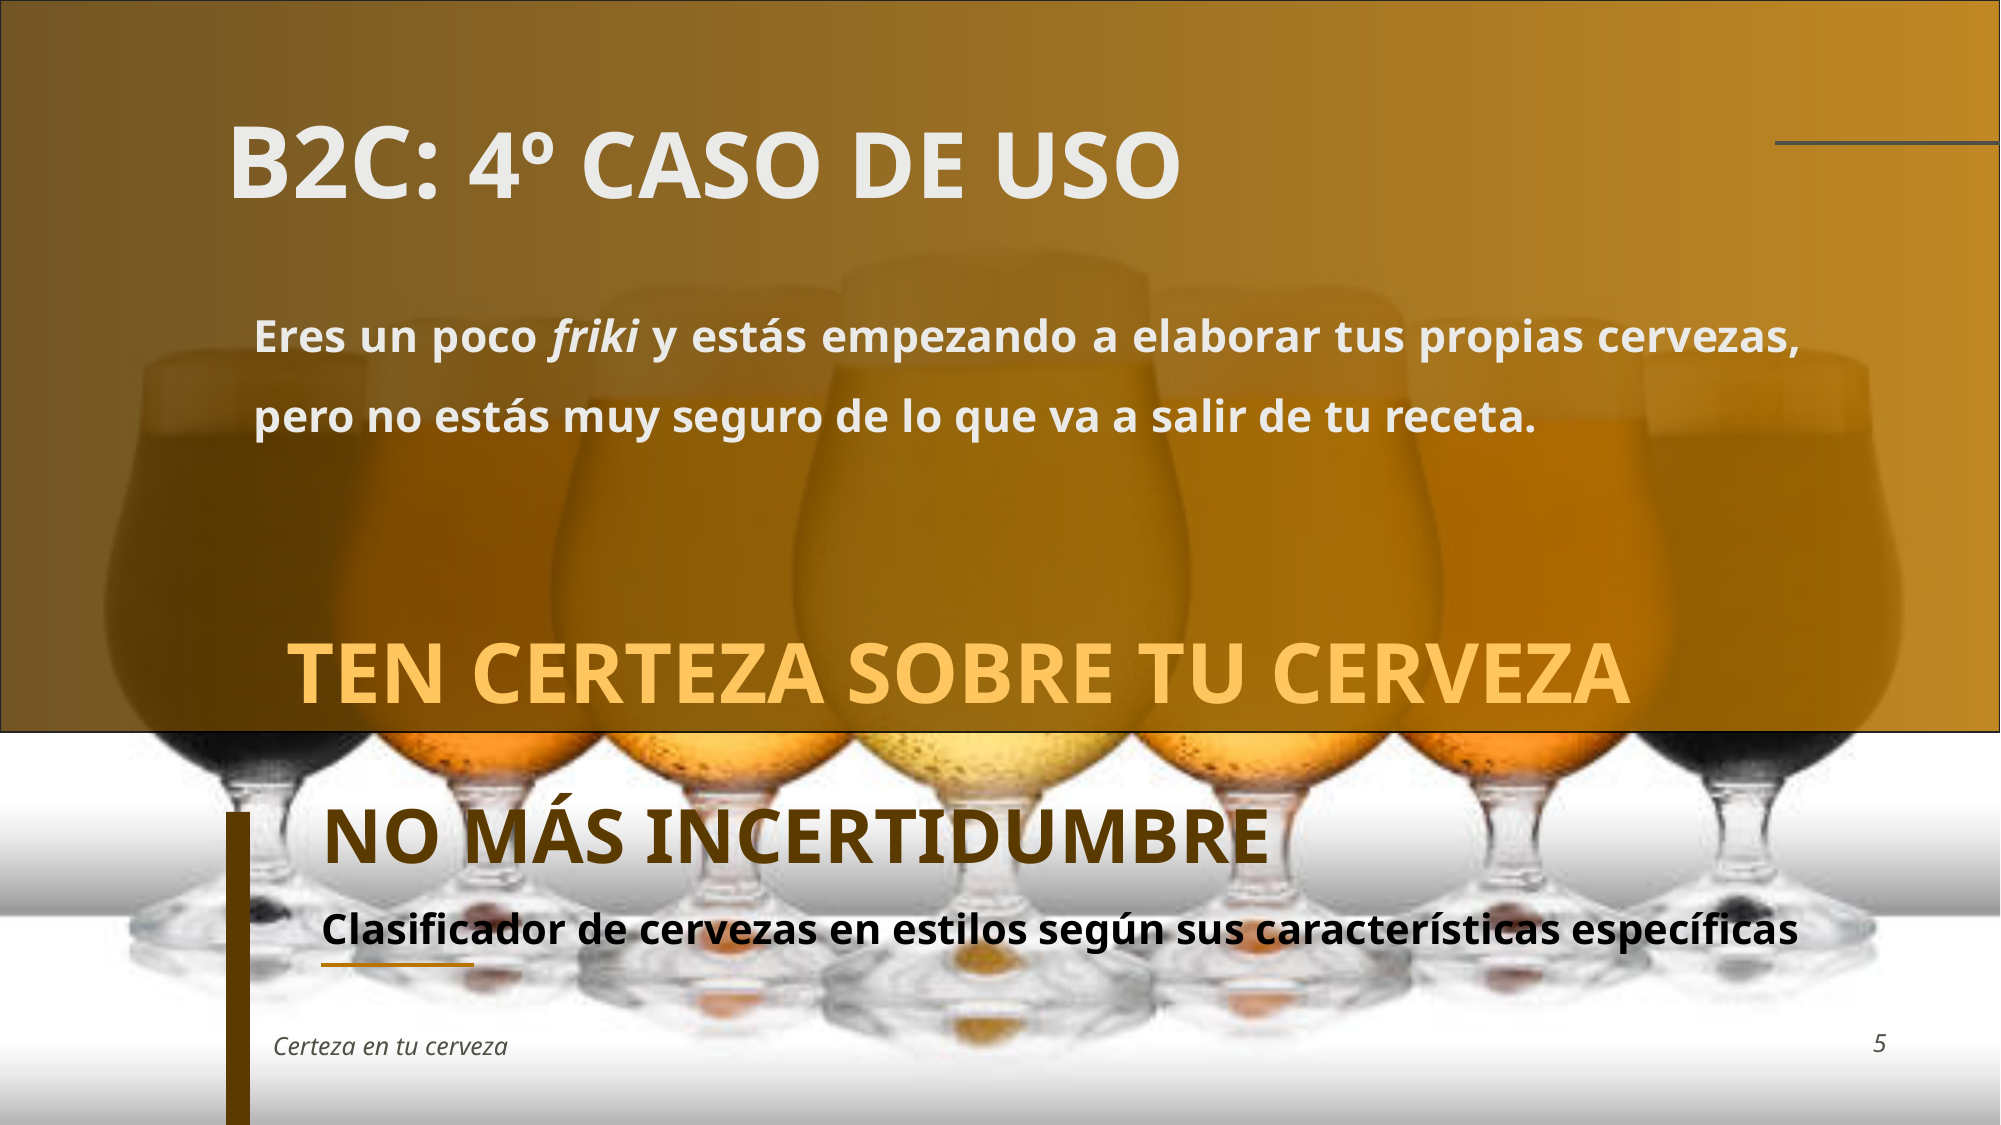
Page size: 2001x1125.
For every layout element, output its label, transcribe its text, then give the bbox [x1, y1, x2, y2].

slide_number 5 [1451, 1015, 1902, 1075]
text_box B2C: 4º CASO DE USO [210, 77, 1763, 228]
footer Certeza en tu cerveza [257, 1015, 636, 1075]
text_box Clasificador de cervezas en estilos según sus características específicas [306, 870, 1969, 965]
picture [0, 0, 2001, 1125]
text_box Eres un poco friki y estás empezando a elaborar tus propias cervezas, pero no estás muy seguro de lo que va a salir de tu receta. [238, 273, 1819, 506]
title NO MÁS INCERTIDUMBRE [306, 737, 1902, 870]
text_box TEN CERTEZA SOBRE TU CERVEZA [271, 578, 1729, 729]
